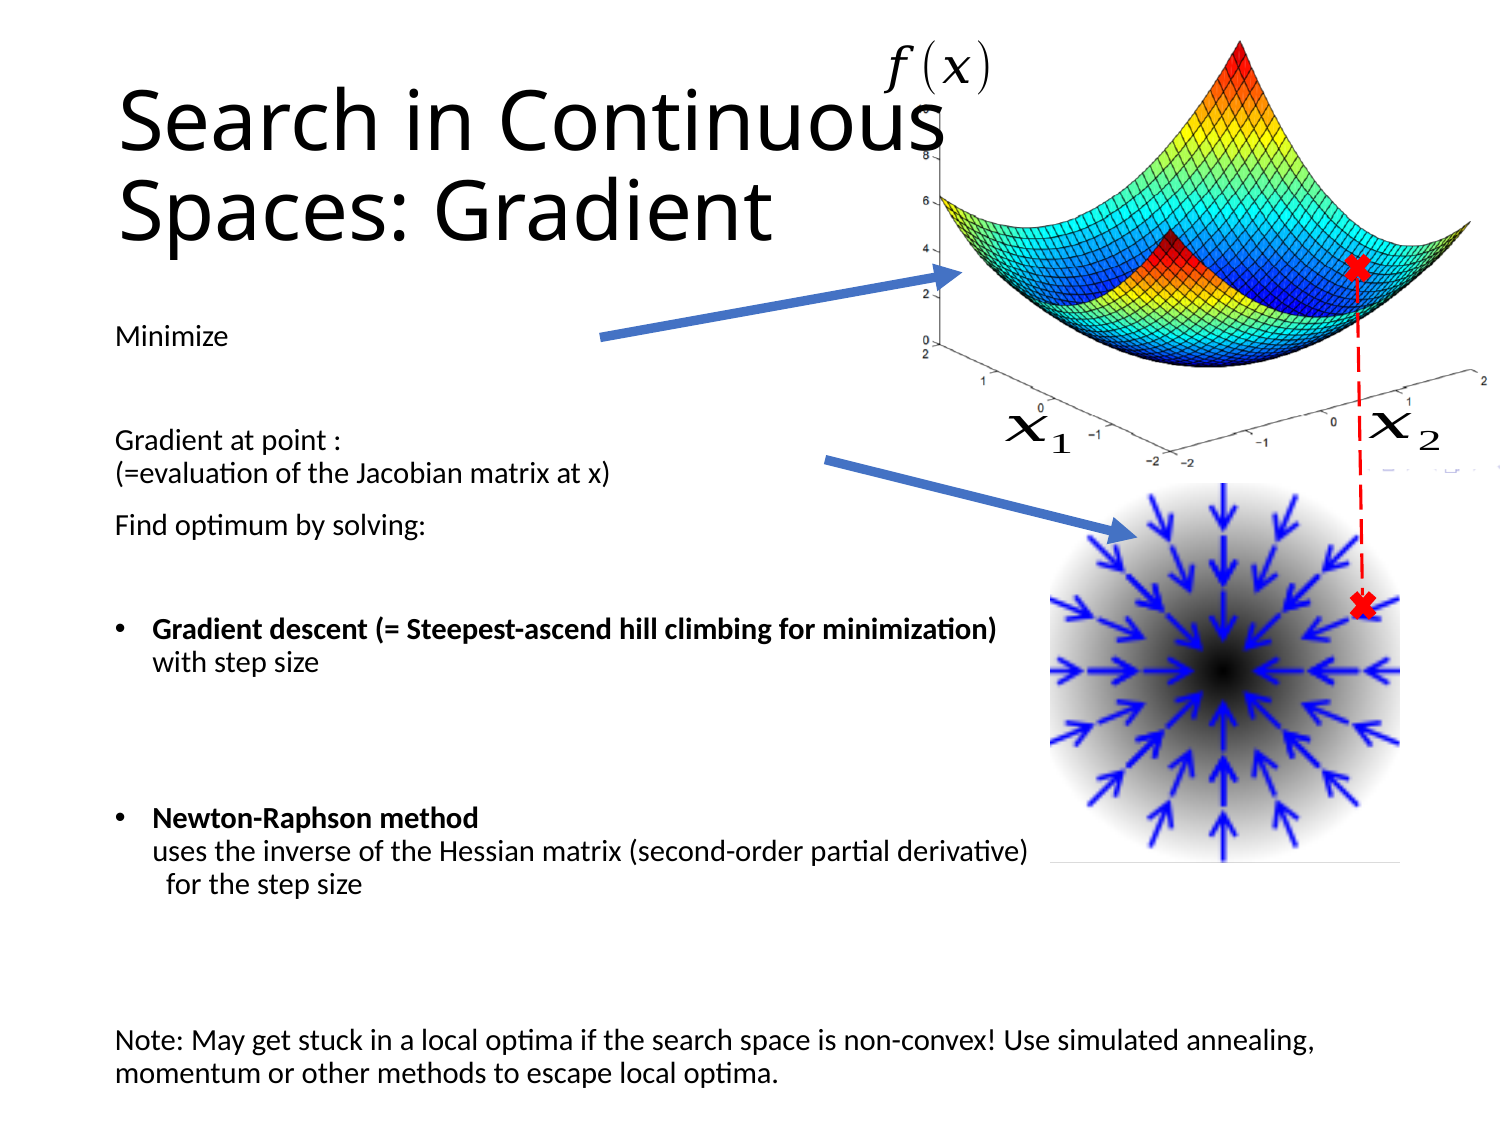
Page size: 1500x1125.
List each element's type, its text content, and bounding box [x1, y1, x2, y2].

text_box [824, 459, 1138, 538]
picture [899, 24, 1500, 475]
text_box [599, 272, 963, 338]
title Search in Continuous Spaces: Gradient [103, 59, 899, 278]
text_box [1357, 278, 1363, 596]
picture [1049, 483, 1400, 863]
